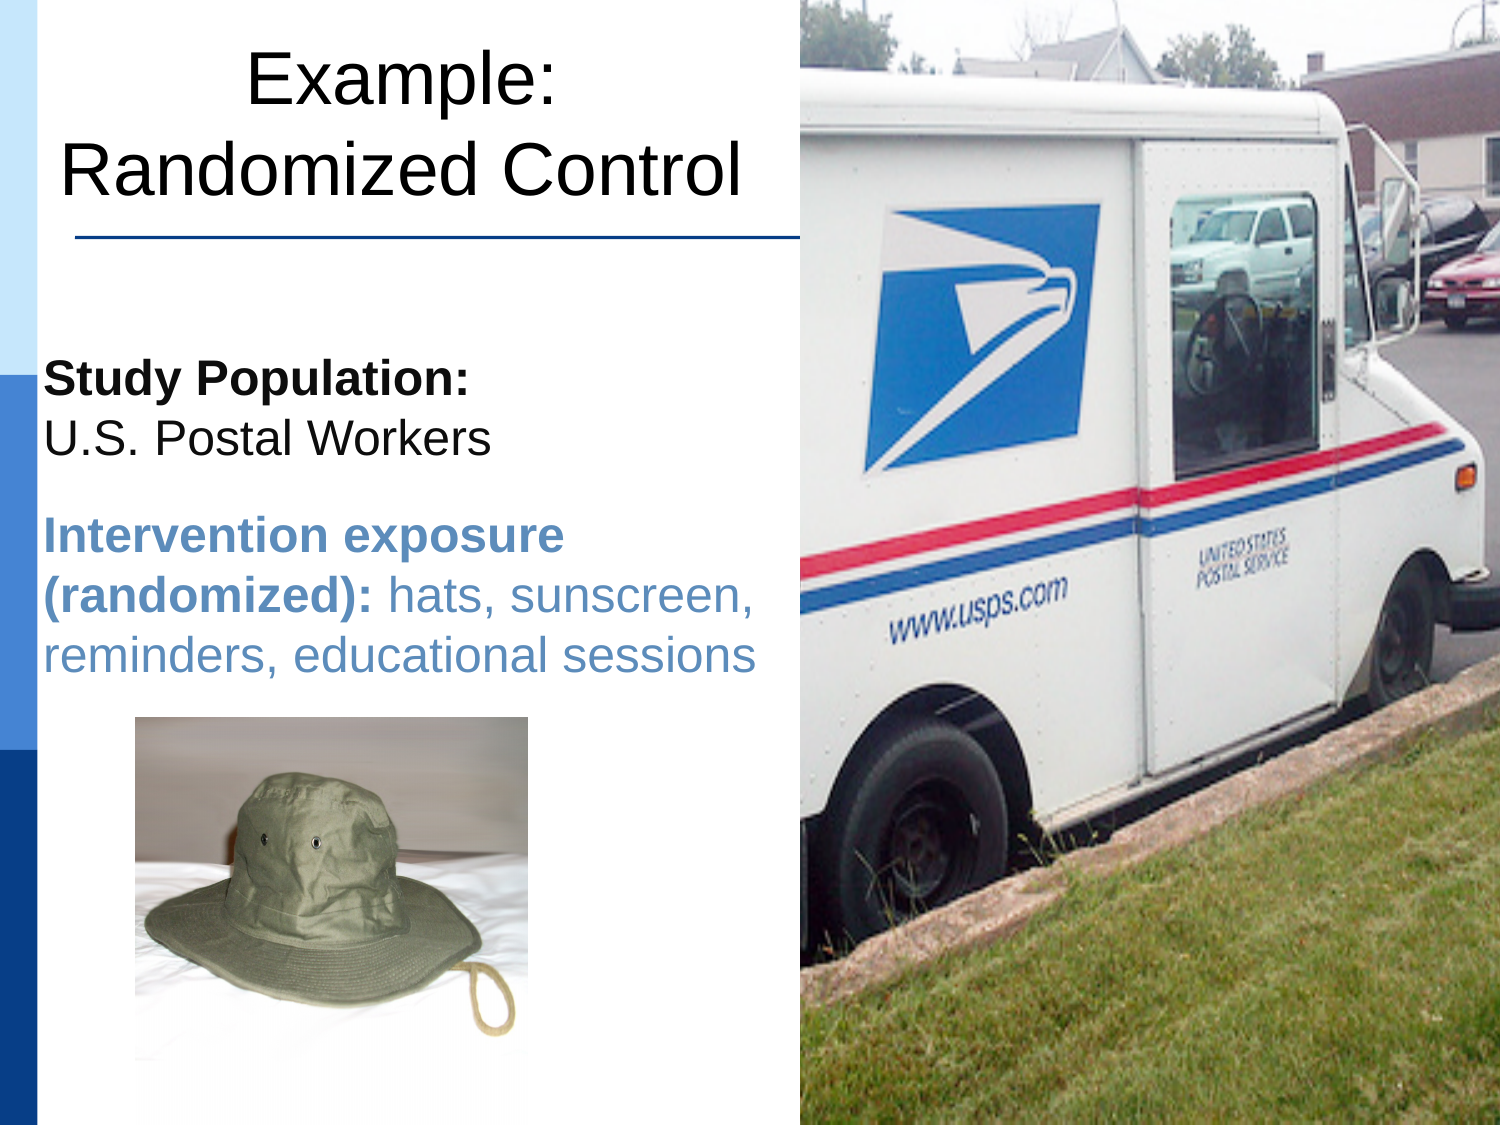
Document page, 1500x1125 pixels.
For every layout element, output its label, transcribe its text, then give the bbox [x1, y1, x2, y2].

text_box Study Population: U.S. Postal Workers Intervention exposure (randomized): hats, sunscreen, reminders, educational sessions [28, 337, 775, 1113]
text_box Example: Randomized Control [18, 22, 785, 218]
picture [135, 716, 528, 1125]
picture [799, 0, 1500, 1125]
